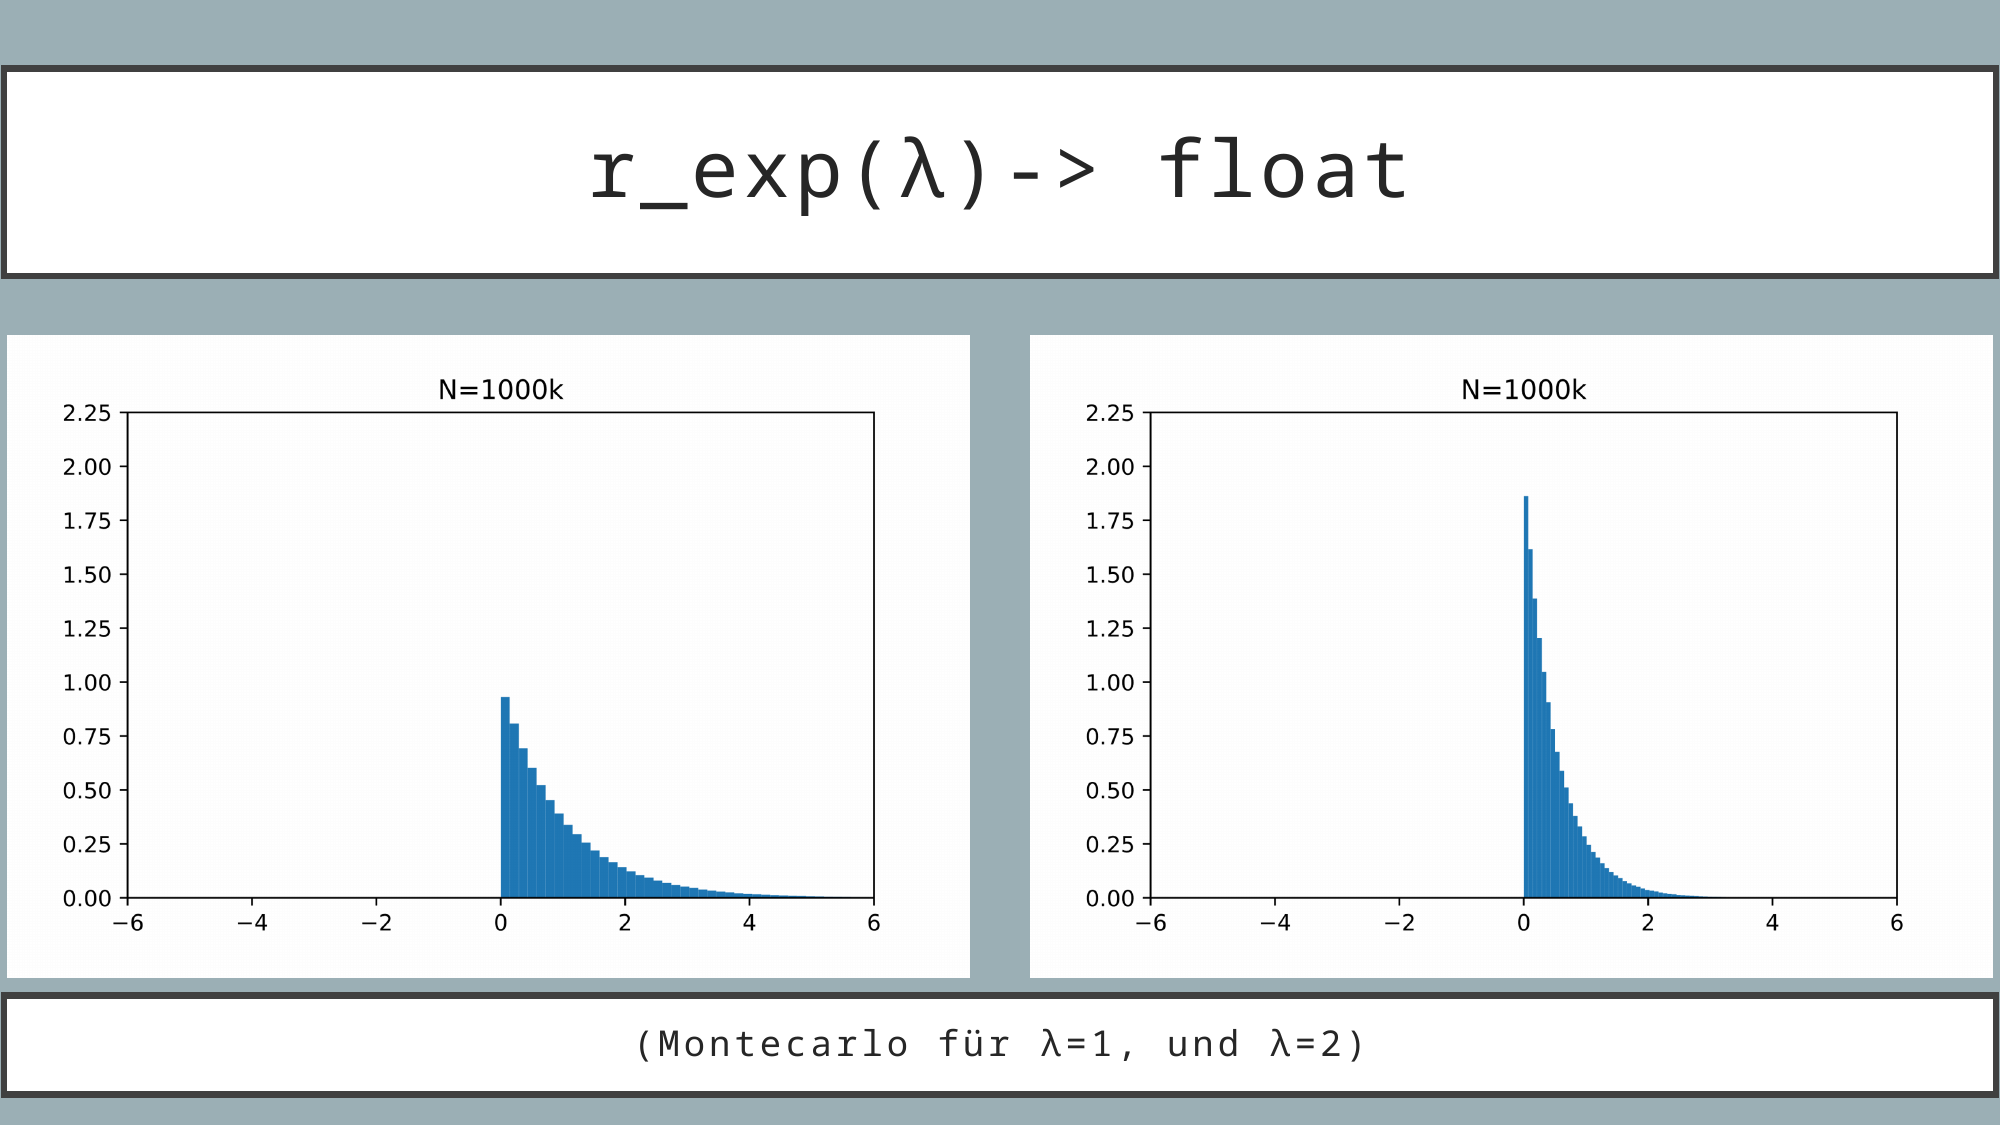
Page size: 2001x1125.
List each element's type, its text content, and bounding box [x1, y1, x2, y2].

picture [7, 335, 970, 978]
title r_exp(λ)-> float [1, 65, 1999, 279]
text_box (Montecarlo für λ=1, und λ=2) [3, 995, 1997, 1095]
picture [1030, 335, 1993, 978]
